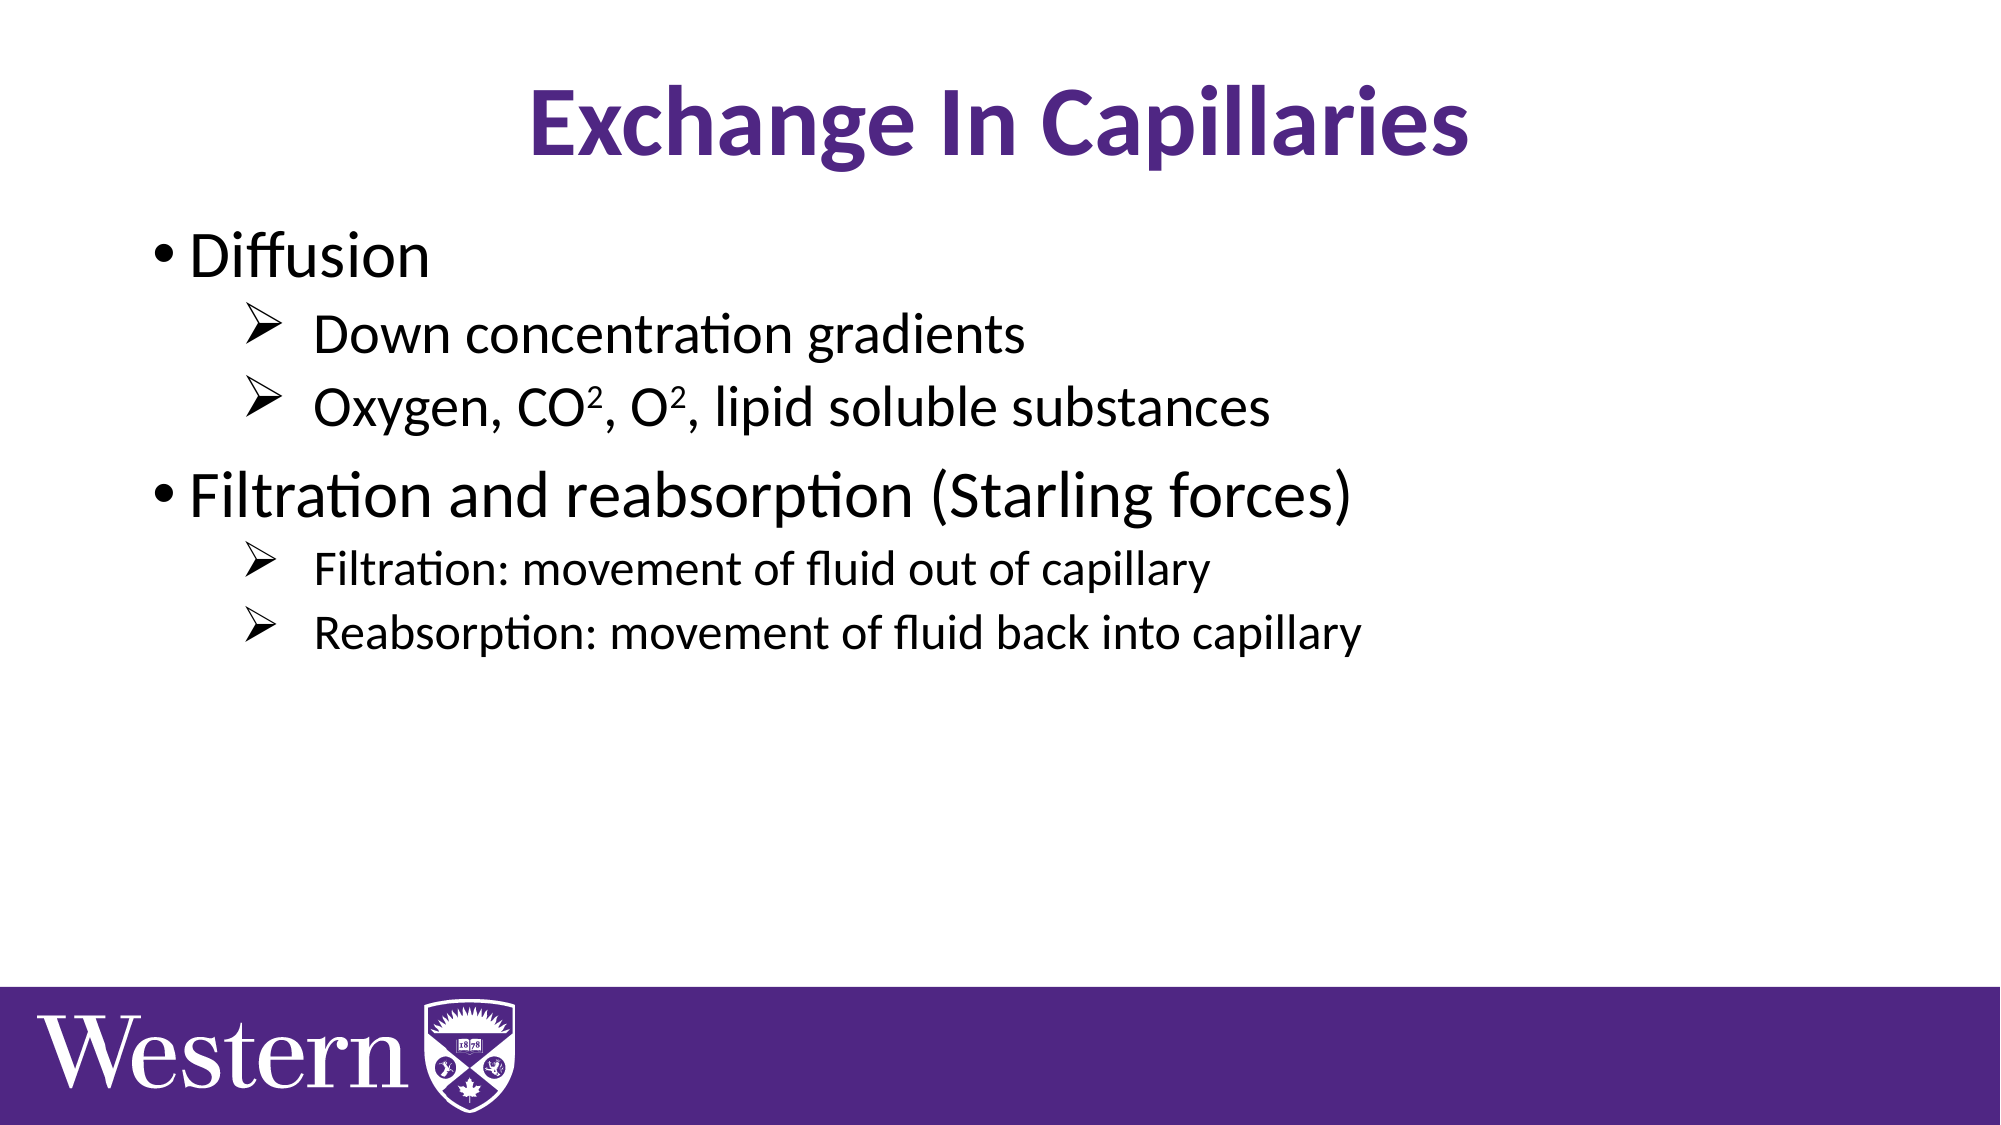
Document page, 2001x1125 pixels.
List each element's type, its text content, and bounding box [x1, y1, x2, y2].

title Exchange In Capillaries [137, 32, 1863, 212]
picture [37, 999, 515, 1113]
list Diffusion Down concentration gradients Oxygen, CO2, O2, lipid soluble substances Filtration and reabsorption (Starling forces) Filtration: movement of fluid out of capillary Reabsorption: movement of fluid back into capillary [137, 212, 1863, 950]
text_box [0, 986, 2000, 1125]
